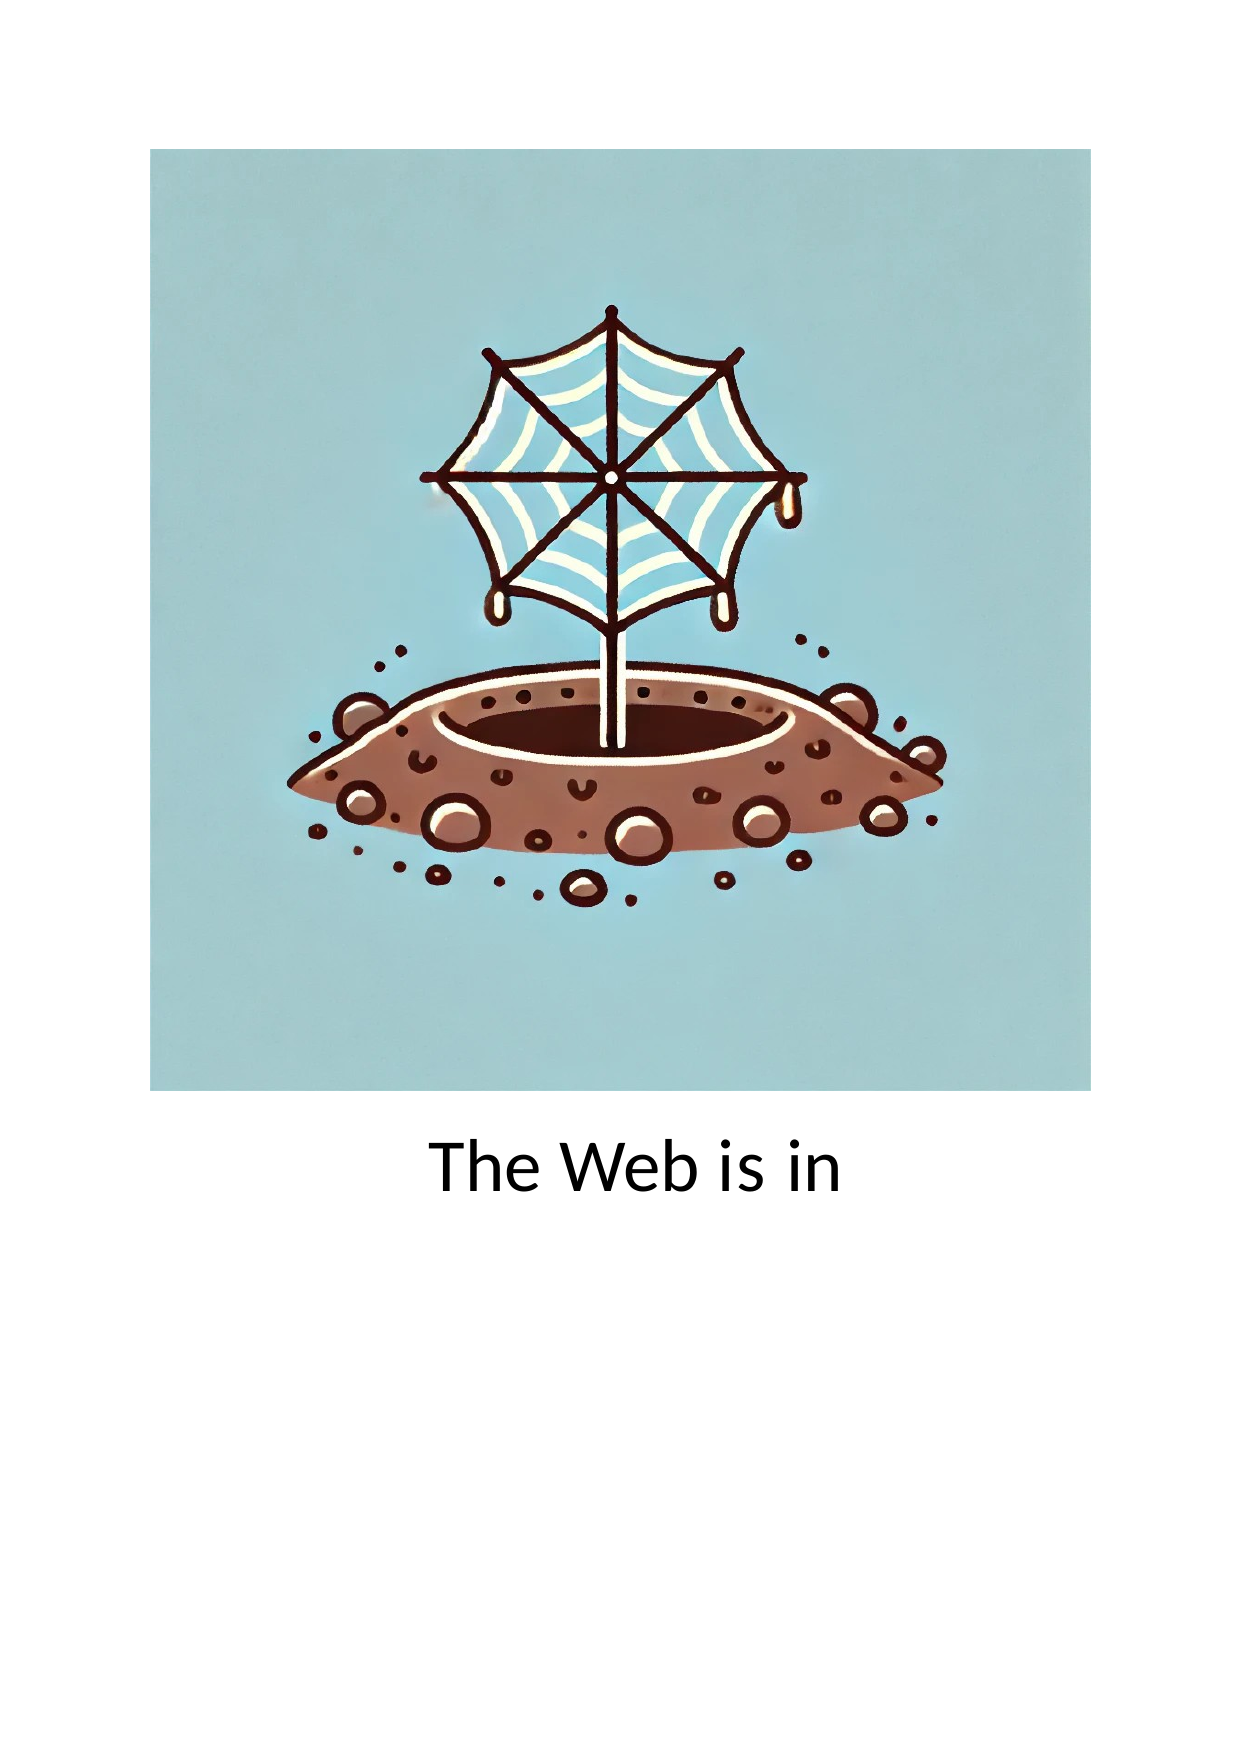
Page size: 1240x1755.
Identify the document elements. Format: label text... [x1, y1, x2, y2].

picture [149, 149, 1091, 1091]
text_box The Web is in [155, 1114, 1115, 1207]
